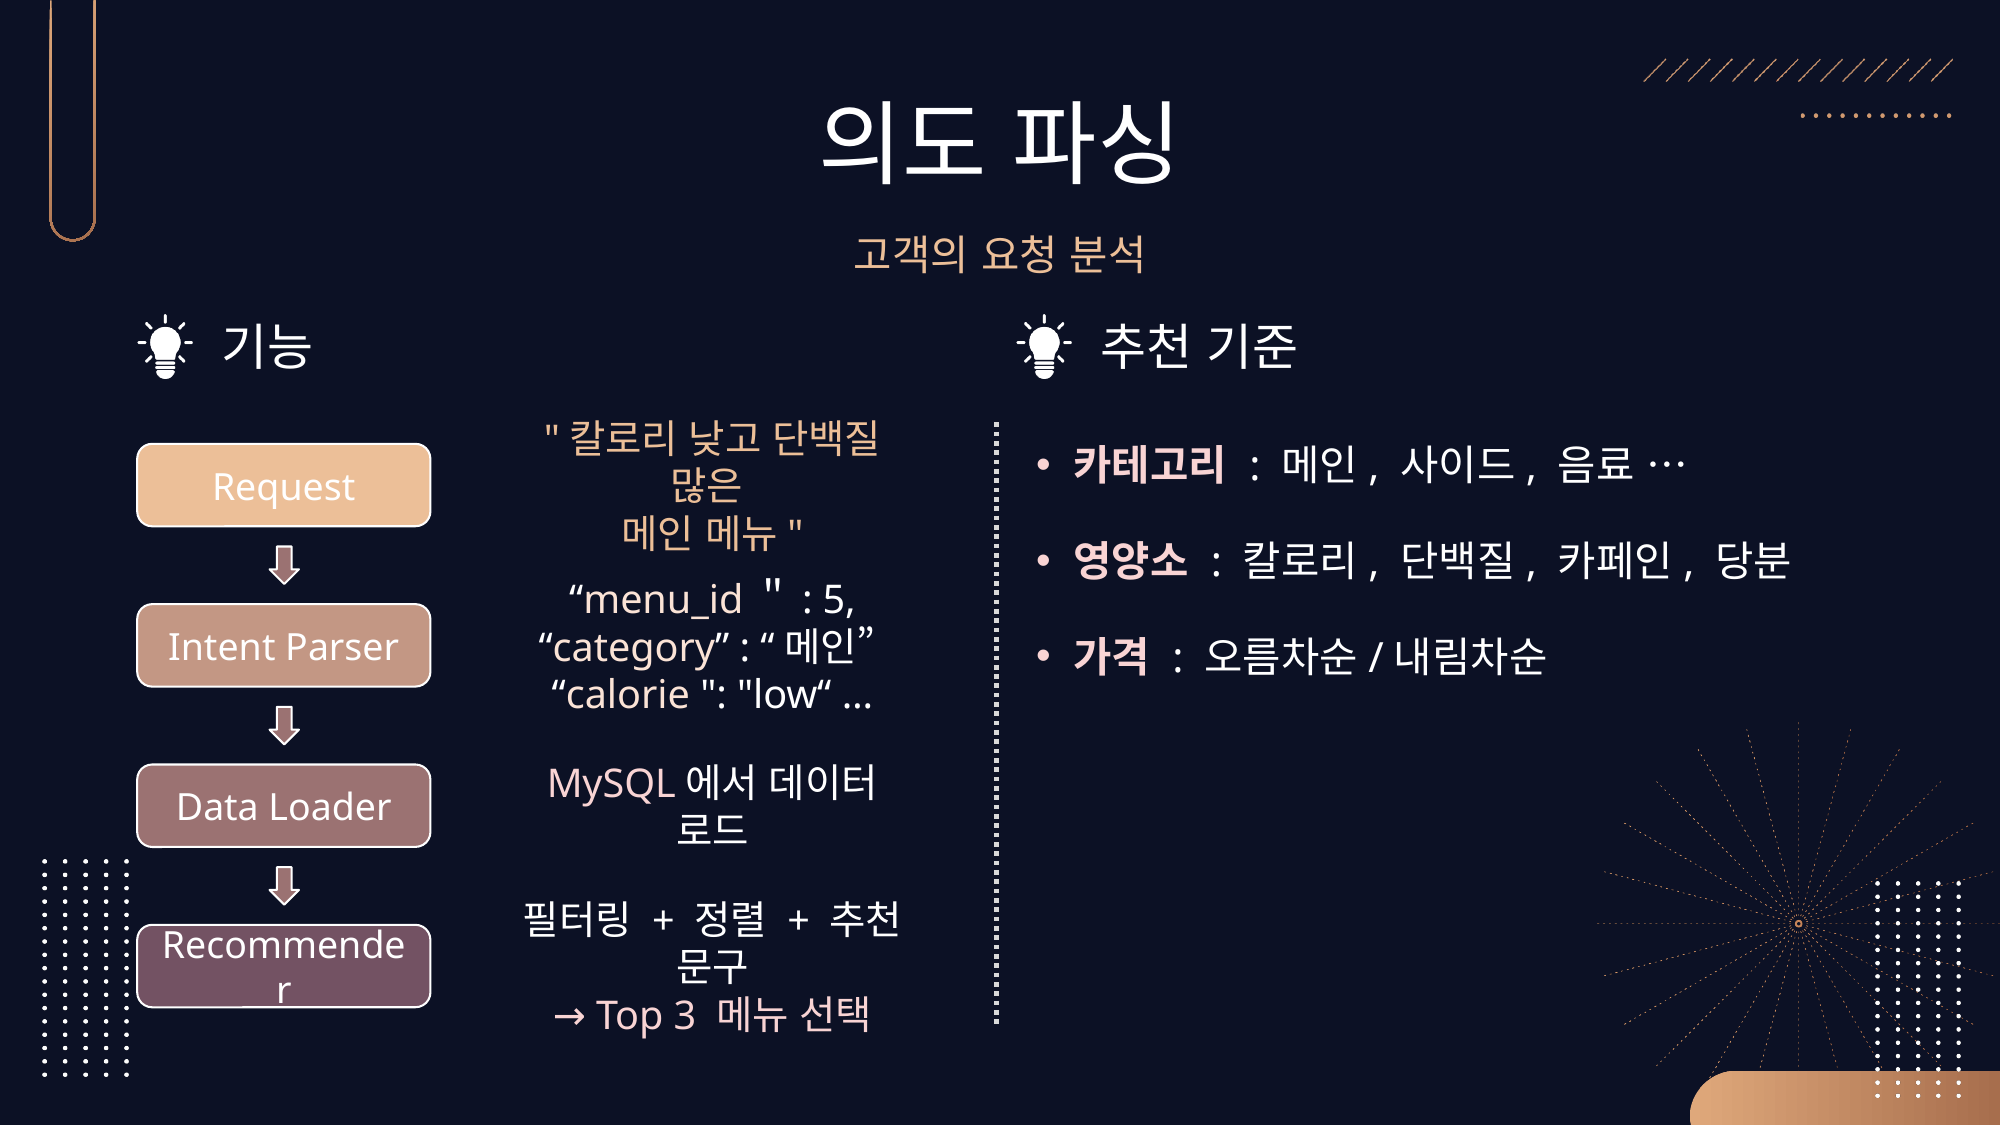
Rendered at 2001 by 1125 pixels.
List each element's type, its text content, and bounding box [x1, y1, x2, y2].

list 추천 기준 [1085, 314, 1863, 388]
picture [1643, 58, 1953, 82]
text_box MySQL에서 데이터 로드 [485, 762, 939, 850]
list 고객의 요청 분석 [137, 226, 1863, 284]
picture [42, 859, 129, 1077]
text_box [269, 706, 299, 745]
picture [1016, 314, 1072, 379]
text_box Data Loader [137, 764, 431, 847]
text_box Recommender [137, 924, 431, 1008]
picture [1597, 722, 2000, 1125]
text_box “menu_id＂: 5, “category” : “메인” “calorie ": "low“ … [485, 554, 939, 737]
list 기능 [206, 314, 984, 388]
text_box Request [137, 443, 431, 527]
title 의도 파싱 [137, 84, 1863, 211]
text_box 필터링 + 정렬 + 추천 문구 → Top 3 메뉴 선택 [485, 922, 939, 1010]
text_box "칼로리 낮고 단백질 많은 메인 메뉴" [485, 428, 939, 542]
text_box [269, 546, 299, 584]
list 카테고리 : 메인, 사이드, 음료 … 영양소 : 칼로리, 단백질, 카페인, 당분 가격 : 오름차순/내림차순 [1012, 406, 1863, 1027]
text_box [269, 867, 299, 905]
text_box Intent Parser [137, 604, 431, 687]
picture [137, 314, 193, 379]
picture [1863, 114, 1953, 125]
